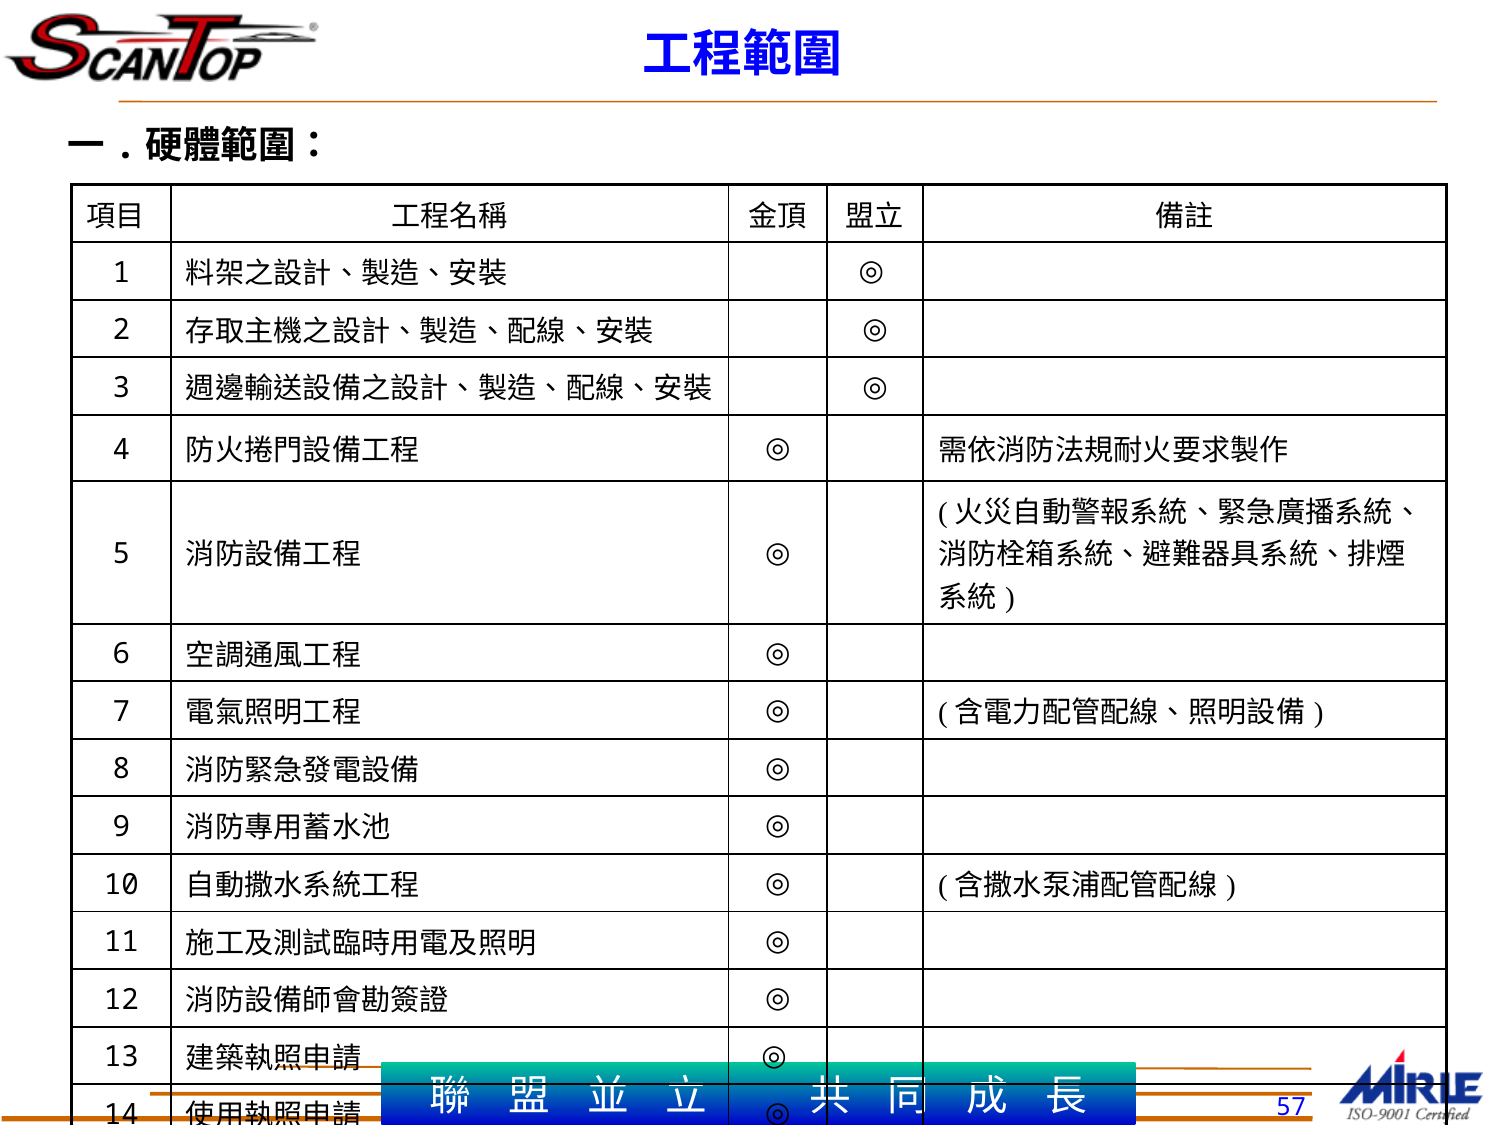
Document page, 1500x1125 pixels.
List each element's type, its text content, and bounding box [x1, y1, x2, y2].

table_cell ◎ [729, 416, 826, 480]
table_cell 電氣照明工程 [172, 682, 728, 738]
table_cell (含撒水泵浦配管配線) [924, 855, 1445, 911]
table_cell 存取主機之設計、製造、配線、安裝 [172, 301, 728, 356]
text_box 57 [1238, 1083, 1321, 1125]
table_cell [924, 797, 1445, 853]
table_cell [828, 740, 922, 795]
table_cell 自動撒水系統工程 [172, 855, 728, 911]
table_cell [828, 625, 922, 680]
table_cell ◎ [729, 1028, 826, 1083]
table_cell 8 [73, 740, 170, 795]
picture [1448, 1049, 1483, 1125]
table_cell 消防專用蓄水池 [172, 797, 728, 853]
table_header 盟立 [828, 186, 922, 241]
table_cell [924, 1085, 1238, 1125]
table_cell [924, 243, 1445, 299]
table_cell 12 [73, 970, 170, 1026]
table_cell [924, 301, 1445, 356]
table_cell 施工及測試臨時用電及照明 [172, 912, 728, 968]
table_header 項目 [73, 186, 170, 241]
table_cell 料架之設計、製造、安裝 [172, 243, 728, 299]
table_cell [924, 912, 1445, 968]
table_cell 空調通風工程 [172, 625, 728, 680]
table_cell 需依消防法規耐火要求製作 [924, 416, 1445, 480]
table_cell [924, 970, 1445, 1026]
table_cell 消防設備工程 [172, 482, 728, 623]
text_box 一.硬體範圍： [53, 113, 296, 173]
table_header 金頂 [729, 186, 826, 241]
table_cell 14 [73, 1085, 170, 1125]
table_header 工程名稱 [172, 186, 728, 241]
table_cell ◎ [828, 243, 922, 299]
table_cell 5 [73, 482, 170, 623]
table_header 備註 [924, 186, 1445, 241]
table_cell 6 [73, 625, 170, 680]
table_cell ◎ [729, 482, 826, 623]
table_cell ◎ [729, 740, 826, 795]
table_cell 防火捲門設備工程 [172, 416, 728, 480]
table_cell [924, 625, 1445, 680]
table_cell [729, 358, 826, 414]
table_cell [924, 740, 1445, 795]
table_cell [828, 912, 922, 968]
table_cell 3 [73, 358, 170, 414]
table_cell (含電力配管配線、照明設備) [924, 682, 1445, 738]
table_cell 建築執照申請 [172, 1028, 728, 1083]
table_cell 1 [73, 243, 170, 299]
table_cell 10 [73, 855, 170, 911]
table_cell ◎ [729, 1085, 826, 1125]
table_cell ◎ [729, 682, 826, 738]
table_cell 11 [73, 912, 170, 968]
table_cell 週邊輸送設備之設計、製造、配線、安裝 [172, 358, 728, 414]
table_cell [828, 797, 922, 853]
text_box 工程範圍 [608, 13, 876, 89]
table_cell ◎ [729, 970, 826, 1026]
table_cell 7 [73, 682, 170, 738]
table_cell [729, 301, 826, 356]
table_cell [828, 682, 922, 738]
table_cell ◎ [729, 797, 826, 853]
table_cell ◎ [828, 301, 922, 356]
table_cell ◎ [729, 912, 826, 968]
table_cell 9 [73, 797, 170, 853]
table_cell [828, 970, 922, 1026]
table_cell [828, 855, 922, 911]
table_cell ◎ [729, 855, 826, 911]
table_cell [828, 1085, 922, 1125]
table_cell [828, 1028, 922, 1083]
table_cell [924, 1028, 1445, 1083]
table_cell ◎ [729, 625, 826, 680]
table_cell (火災自動警報系統、緊急廣播系統、消防栓箱系統、避難器具系統、排煙系統) [924, 482, 1445, 623]
table_cell [729, 243, 826, 299]
table_cell [1321, 1085, 1445, 1125]
table_cell ◎ [828, 358, 922, 414]
table_cell 13 [73, 1028, 170, 1083]
table_cell [828, 416, 922, 480]
table_cell [924, 358, 1445, 414]
table_cell 消防緊急發電設備 [172, 740, 728, 795]
table_cell 2 [73, 301, 170, 356]
table_cell 4 [73, 416, 170, 480]
table_cell 消防設備師會勘簽證 [172, 970, 728, 1026]
table_cell 使用執照申請 [172, 1085, 728, 1125]
table_cell [828, 482, 922, 623]
picture [1, 12, 322, 82]
